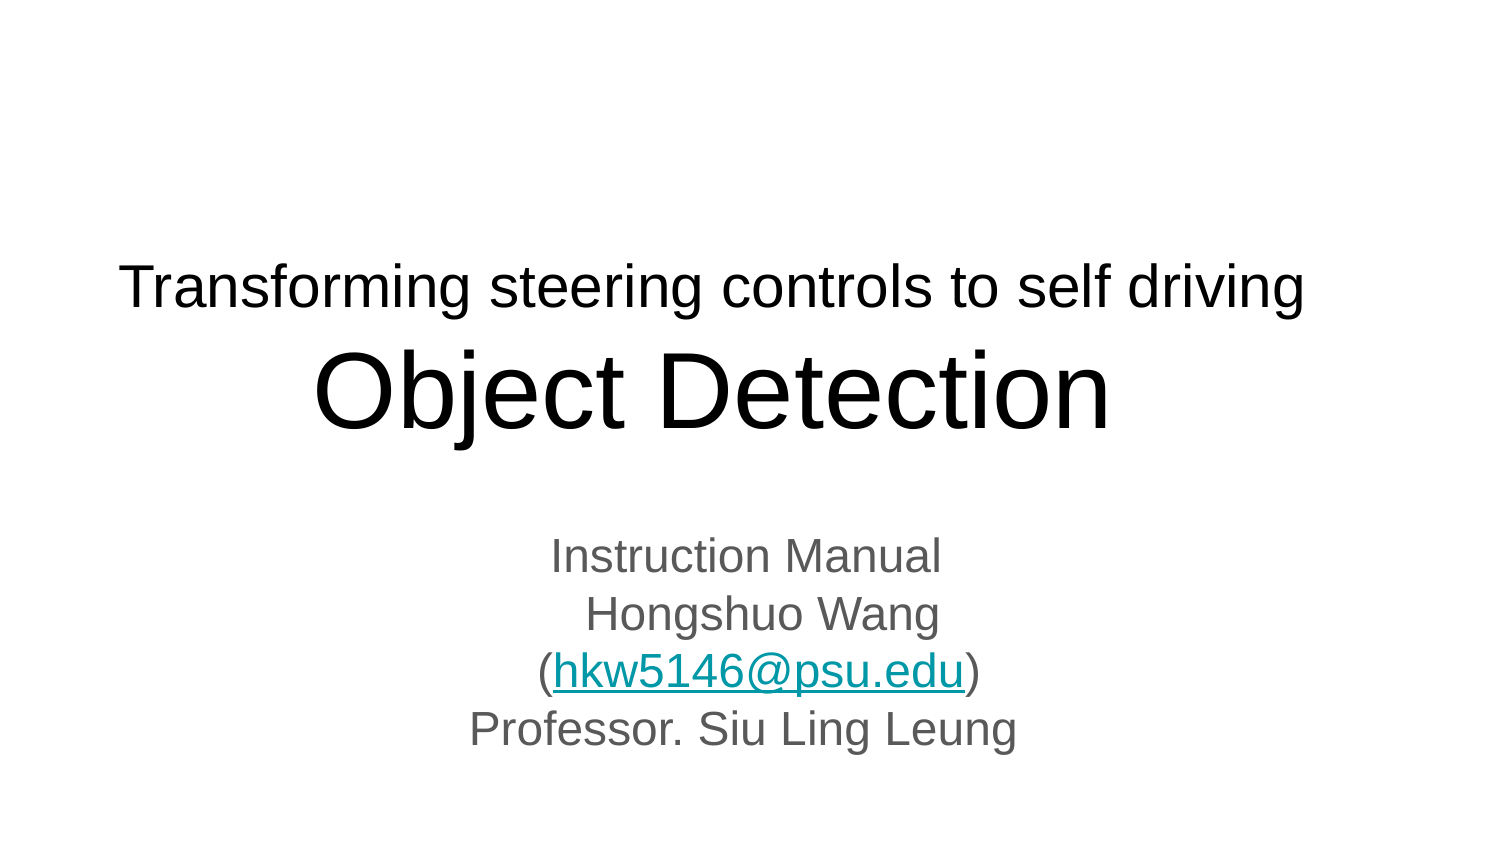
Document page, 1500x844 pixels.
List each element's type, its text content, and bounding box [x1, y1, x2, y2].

subtitle Instruction Manual Hongshuo Wang (hkw5146@psu.edu) Professor. Siu Ling Leung [45, 464, 1443, 595]
title Transforming steering controls to self driving Object Detection [14, 128, 1413, 465]
